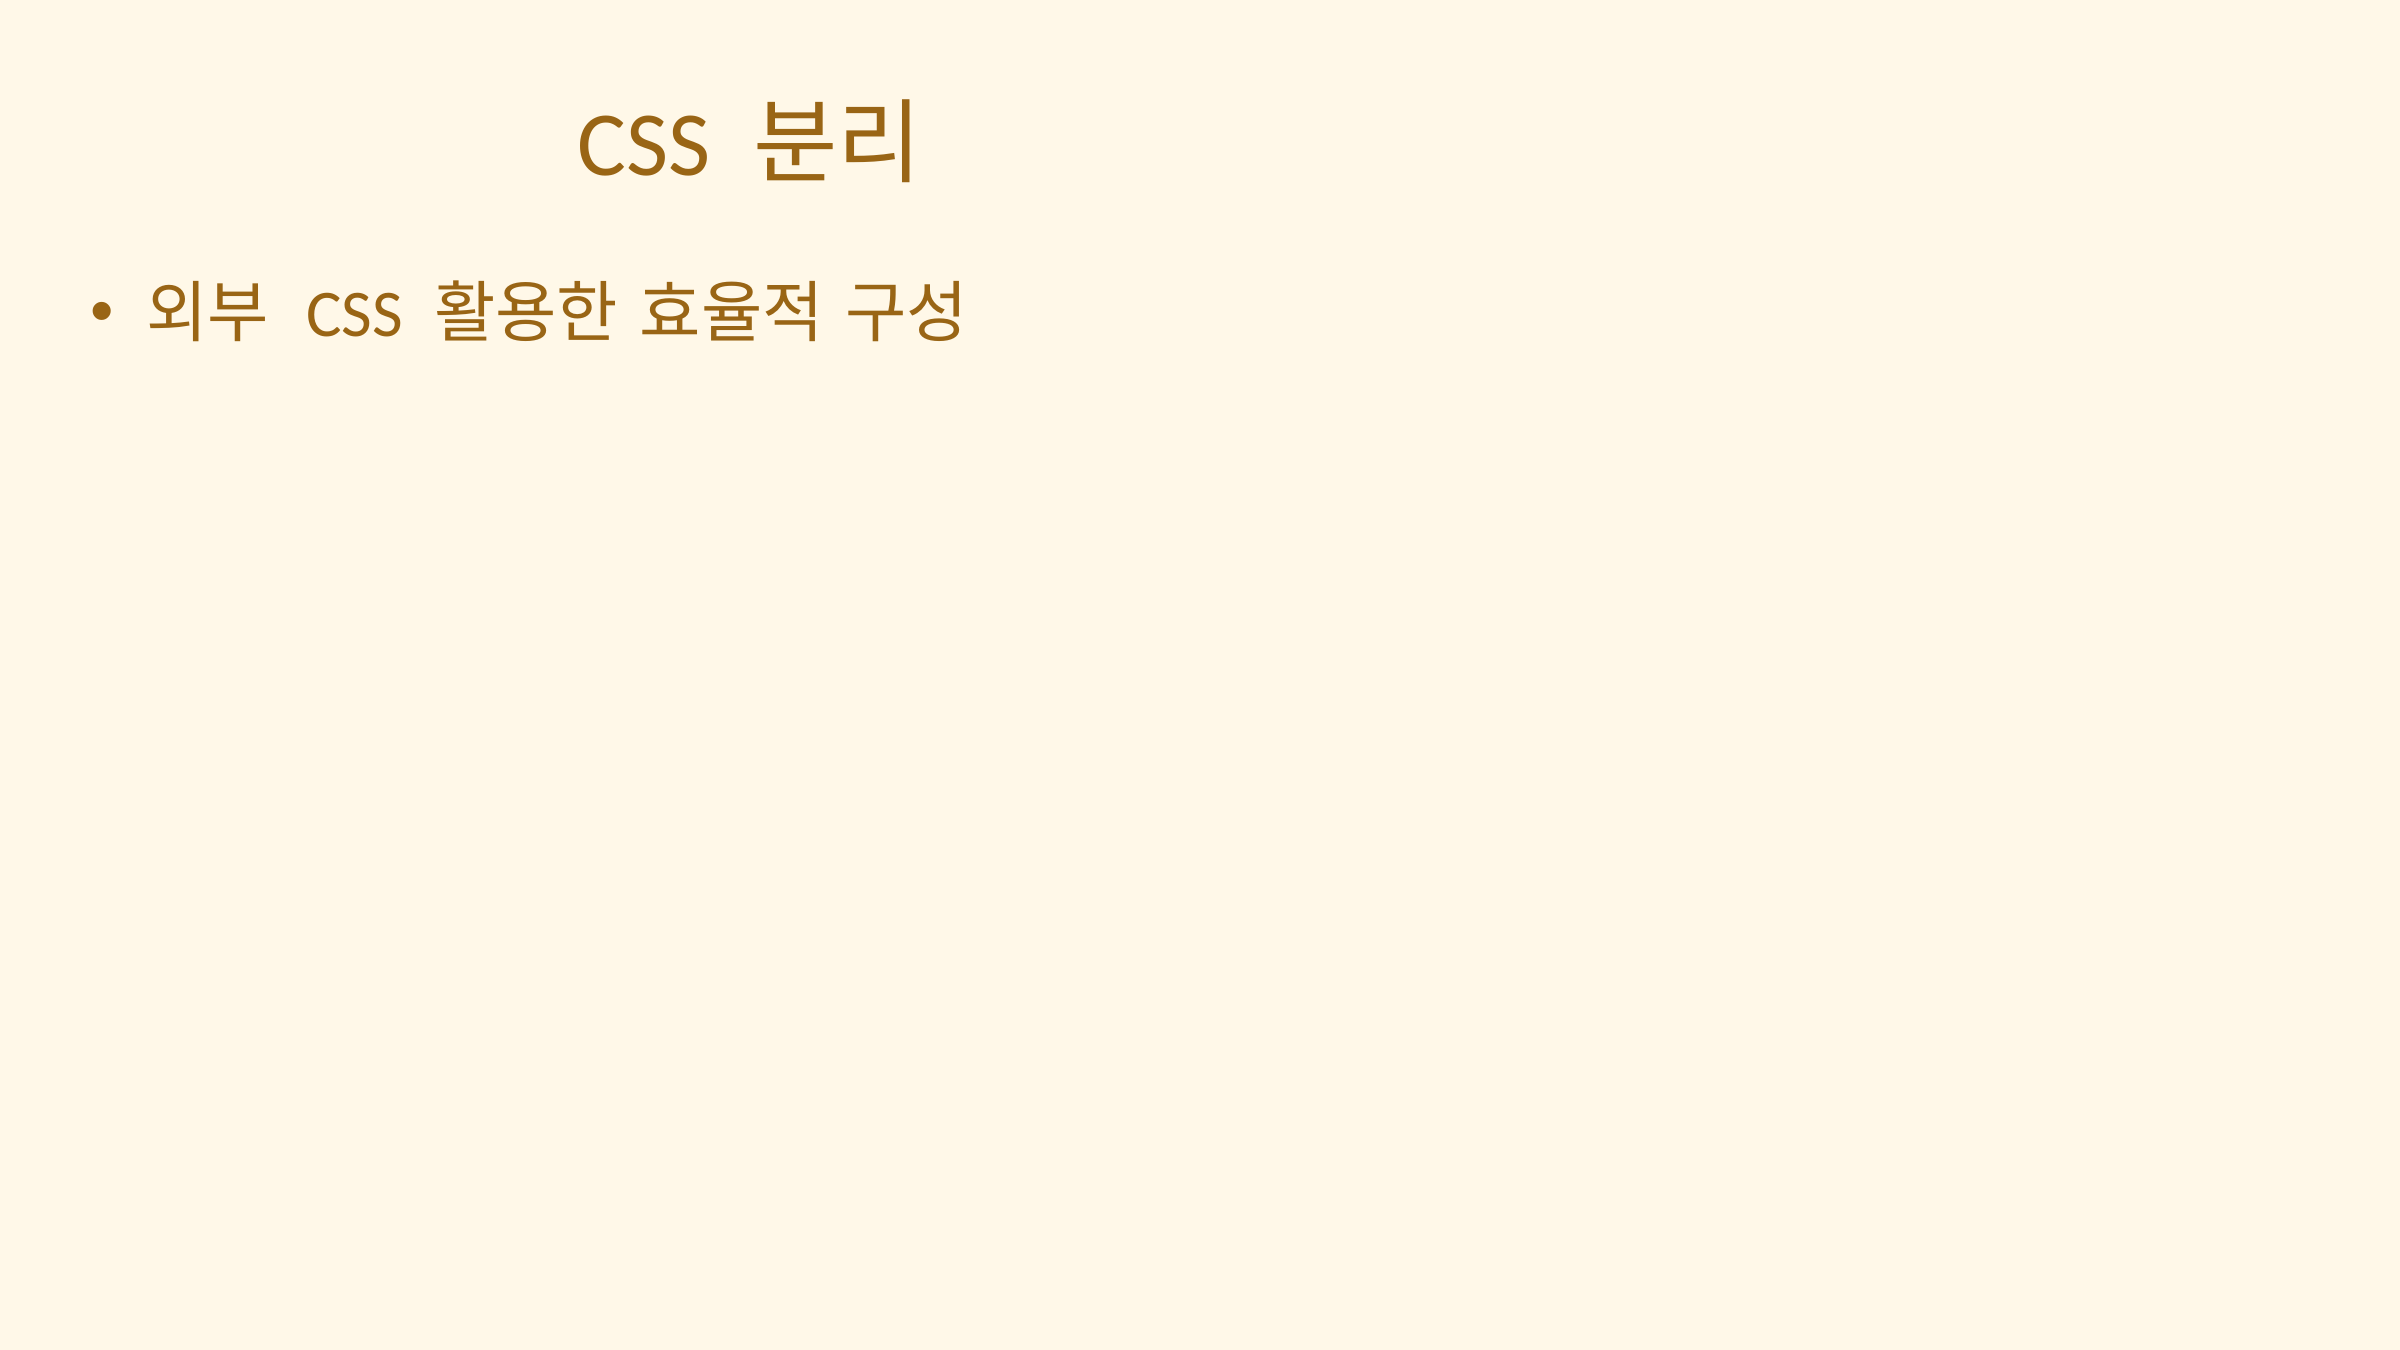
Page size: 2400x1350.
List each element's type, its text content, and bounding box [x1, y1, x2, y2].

text_box 외부 CSS 활용한 효율적 구성 [75, 262, 1425, 1005]
text_box CSS 분리 [75, 45, 1425, 233]
